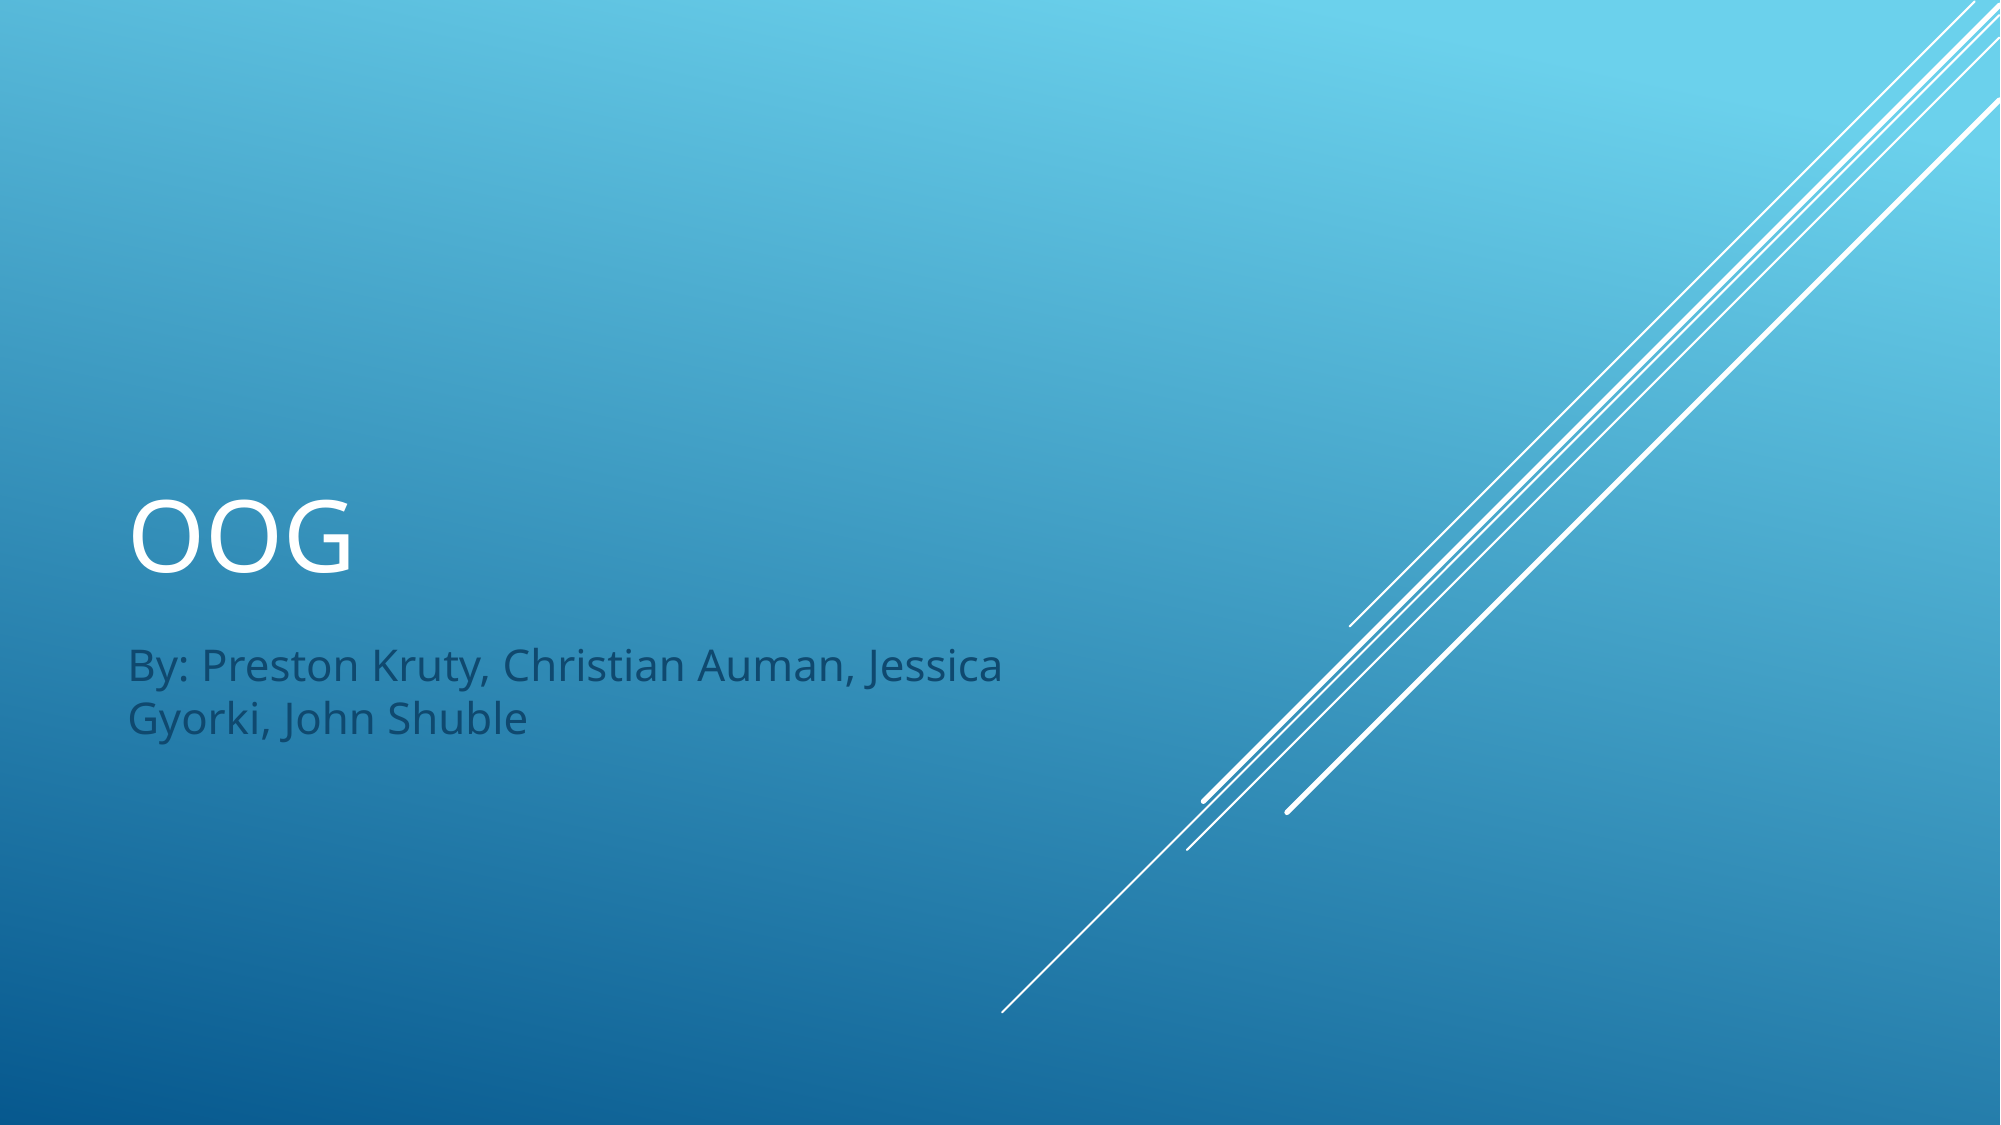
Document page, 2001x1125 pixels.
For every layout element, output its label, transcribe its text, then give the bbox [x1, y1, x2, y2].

subtitle By: Preston Kruty, Christian Auman, Jessica Gyorki, John Shuble [112, 630, 1163, 950]
title OOG [112, 112, 1425, 600]
